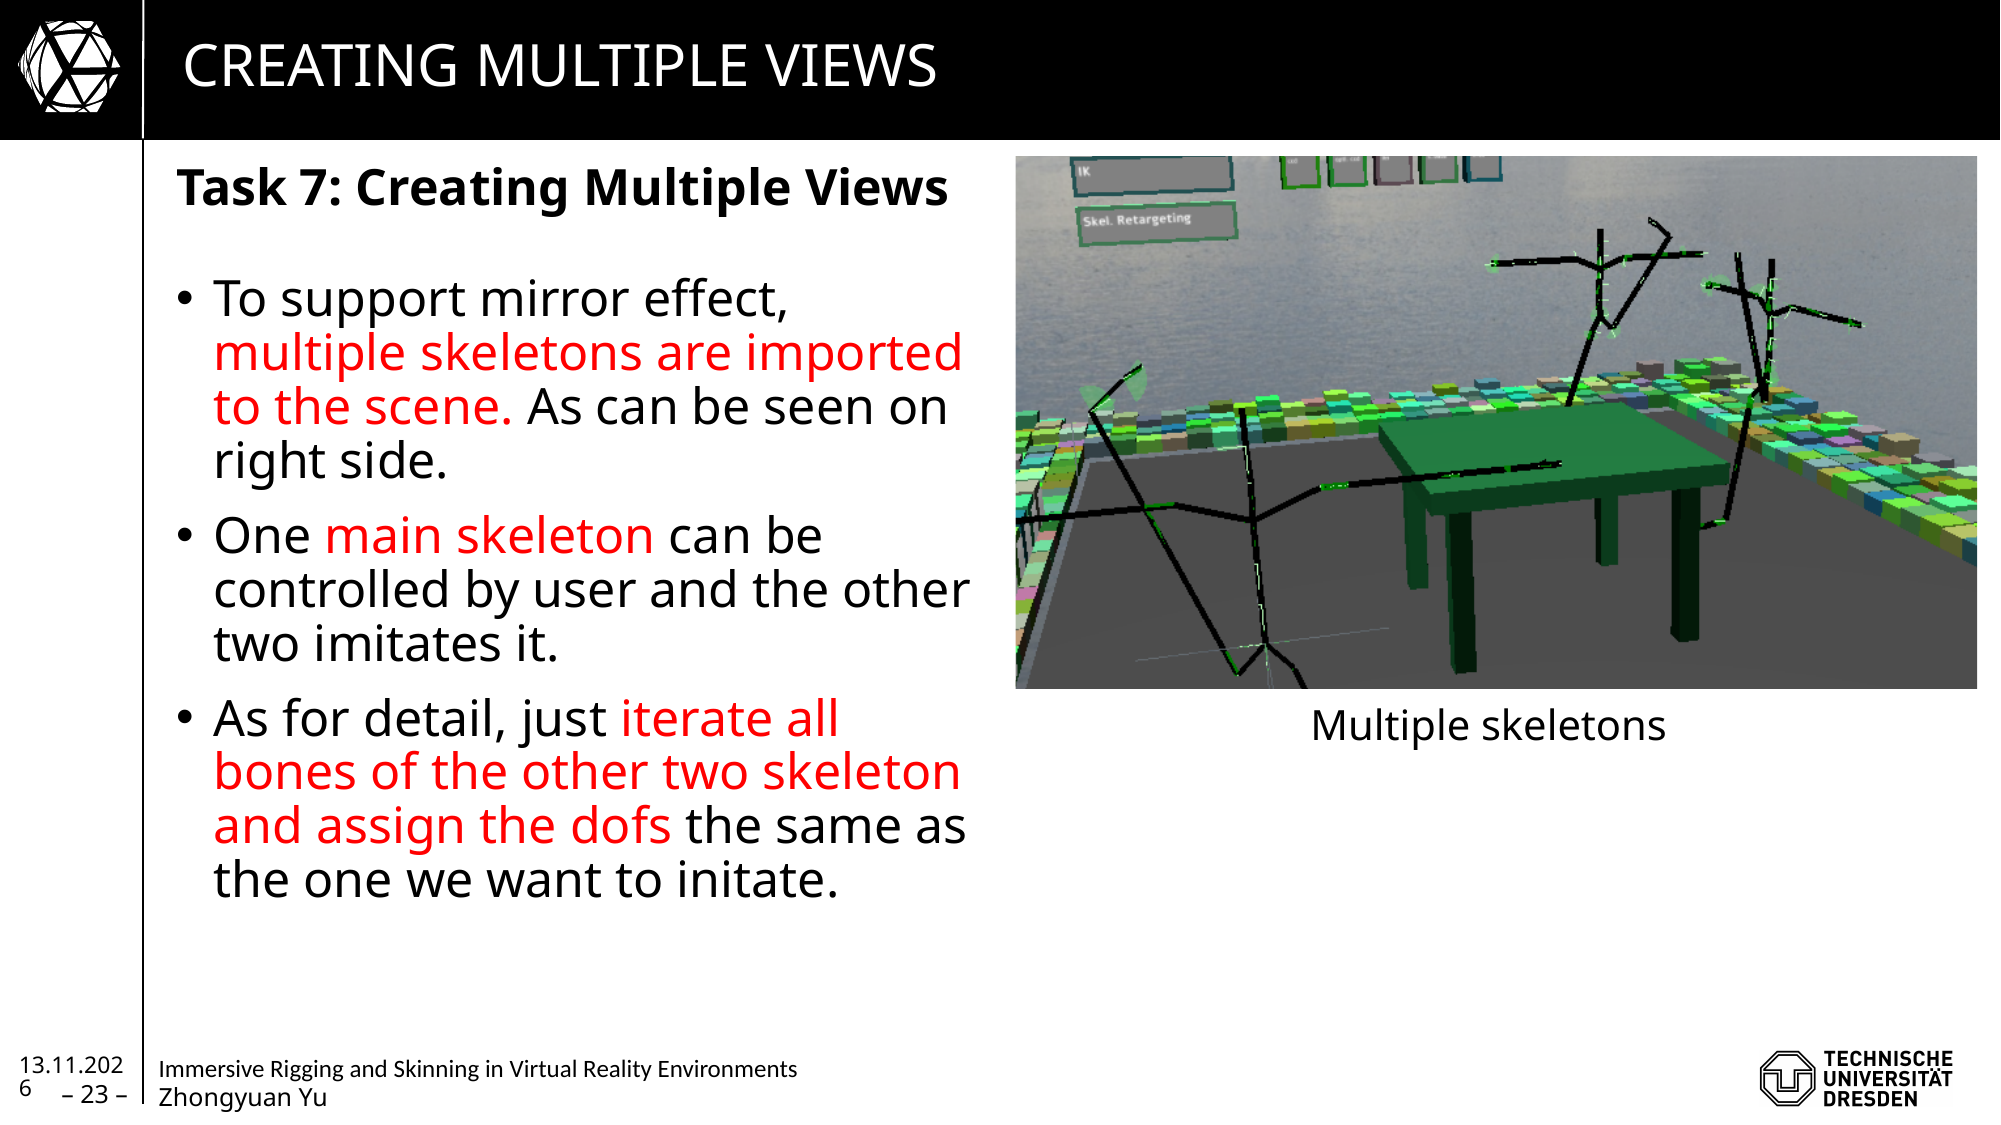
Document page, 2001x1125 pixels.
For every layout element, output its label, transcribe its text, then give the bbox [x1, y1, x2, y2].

title Creating multiple views [167, 28, 1946, 122]
list To support mirror effect, multiple skeletons are imported to the scene. As can be seen on right side. One main skeleton can be controlled by user and the other two imitates it. As for detail, just iterate all bones of the other two skeleton and assign the dofs the same as the one we want to initate. [161, 265, 1000, 1041]
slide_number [3, 1040, 152, 1092]
list Task 7: Creating Multiple Views [161, 154, 1000, 232]
picture [1759, 1050, 1953, 1107]
list Multiple skeletons [1310, 704, 2000, 1014]
picture [1015, 156, 1978, 689]
slide_number – 23 – [3, 1070, 143, 1121]
